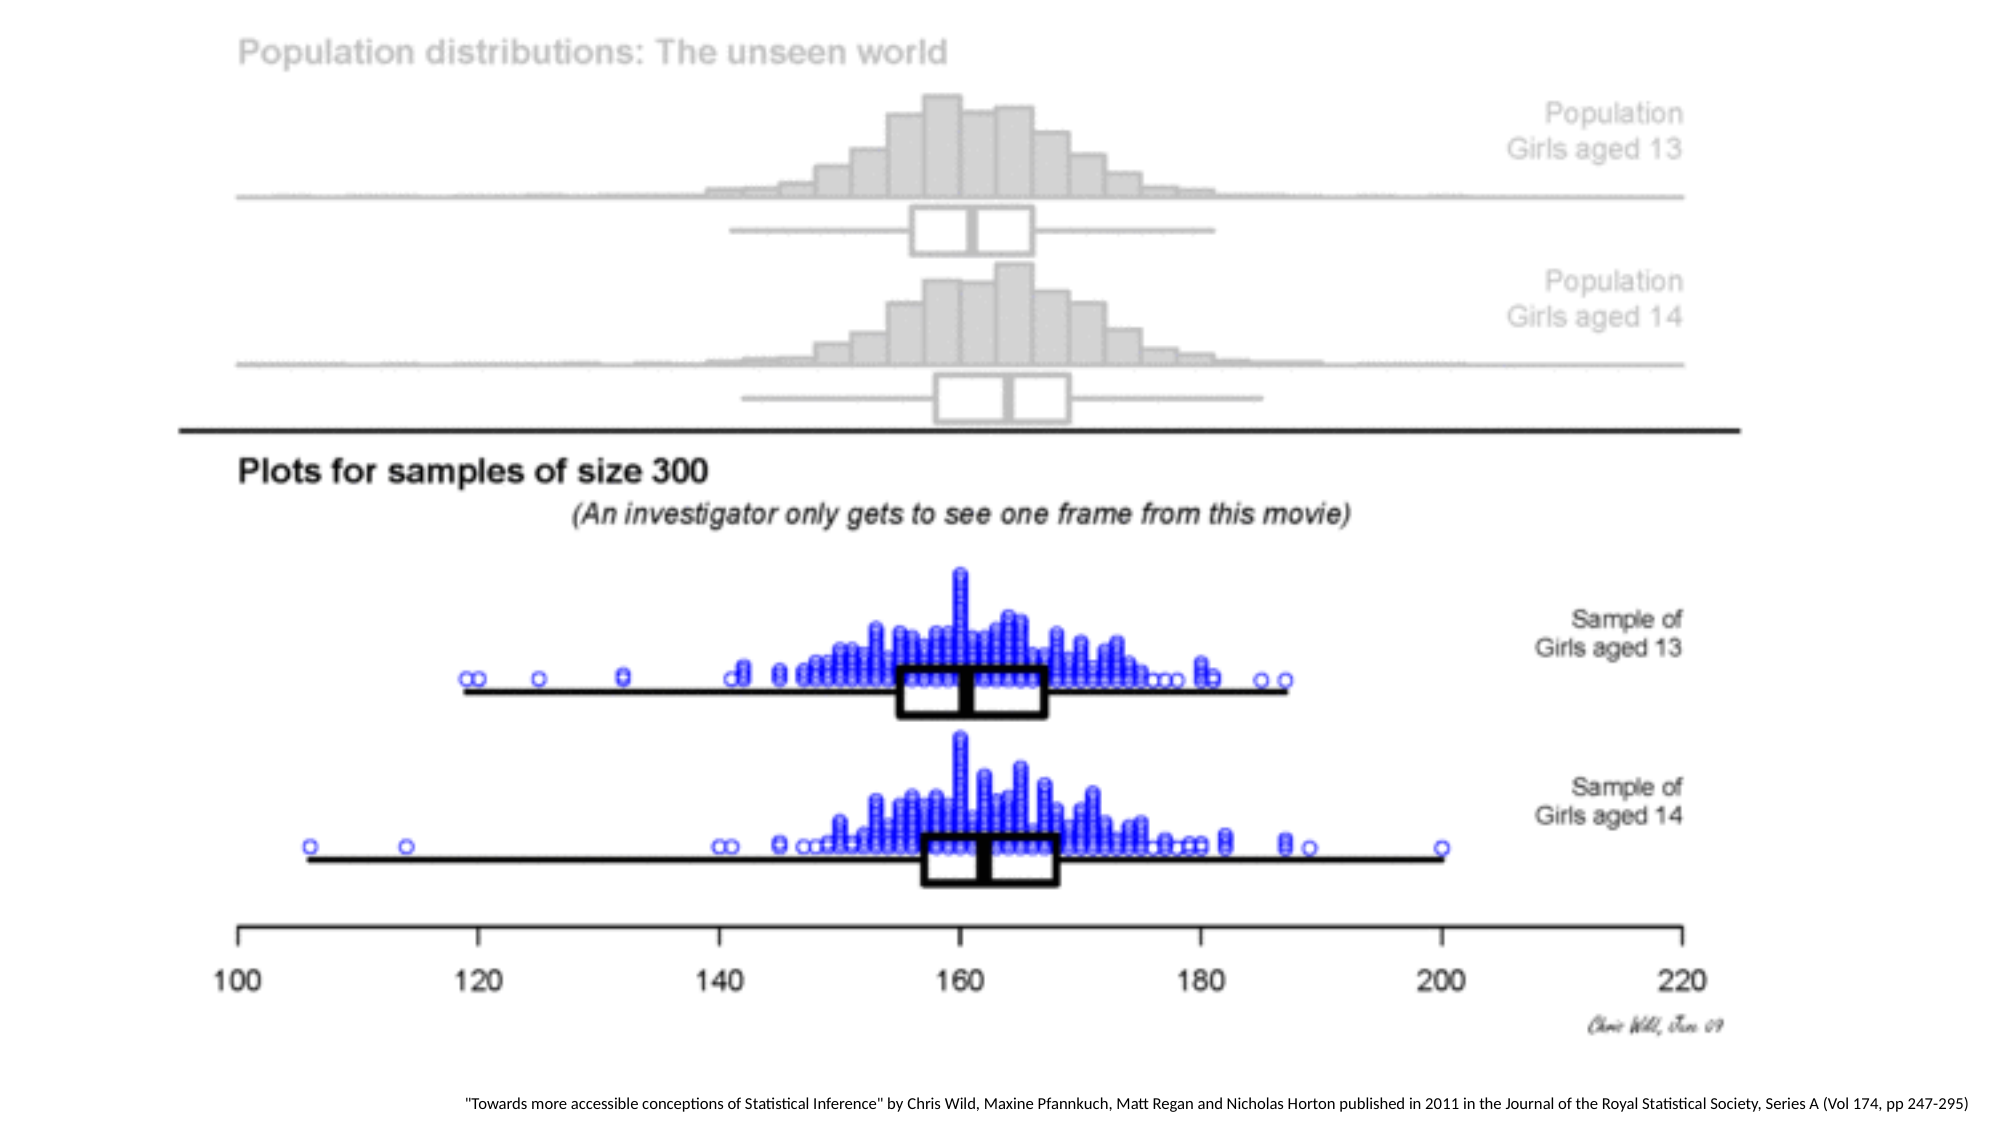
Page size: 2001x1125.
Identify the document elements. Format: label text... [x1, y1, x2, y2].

picture [163, 22, 1759, 1052]
text_box "Towards more accessible conceptions of Statistical Inference" by Chris Wild, Maxine Pfannkuch, Matt Regan and Nicholas Horton published in 2011 in the Journal of the Royal Statistical Society, Series A (Vol 174, pp 247-295) [441, 1064, 2000, 1125]
